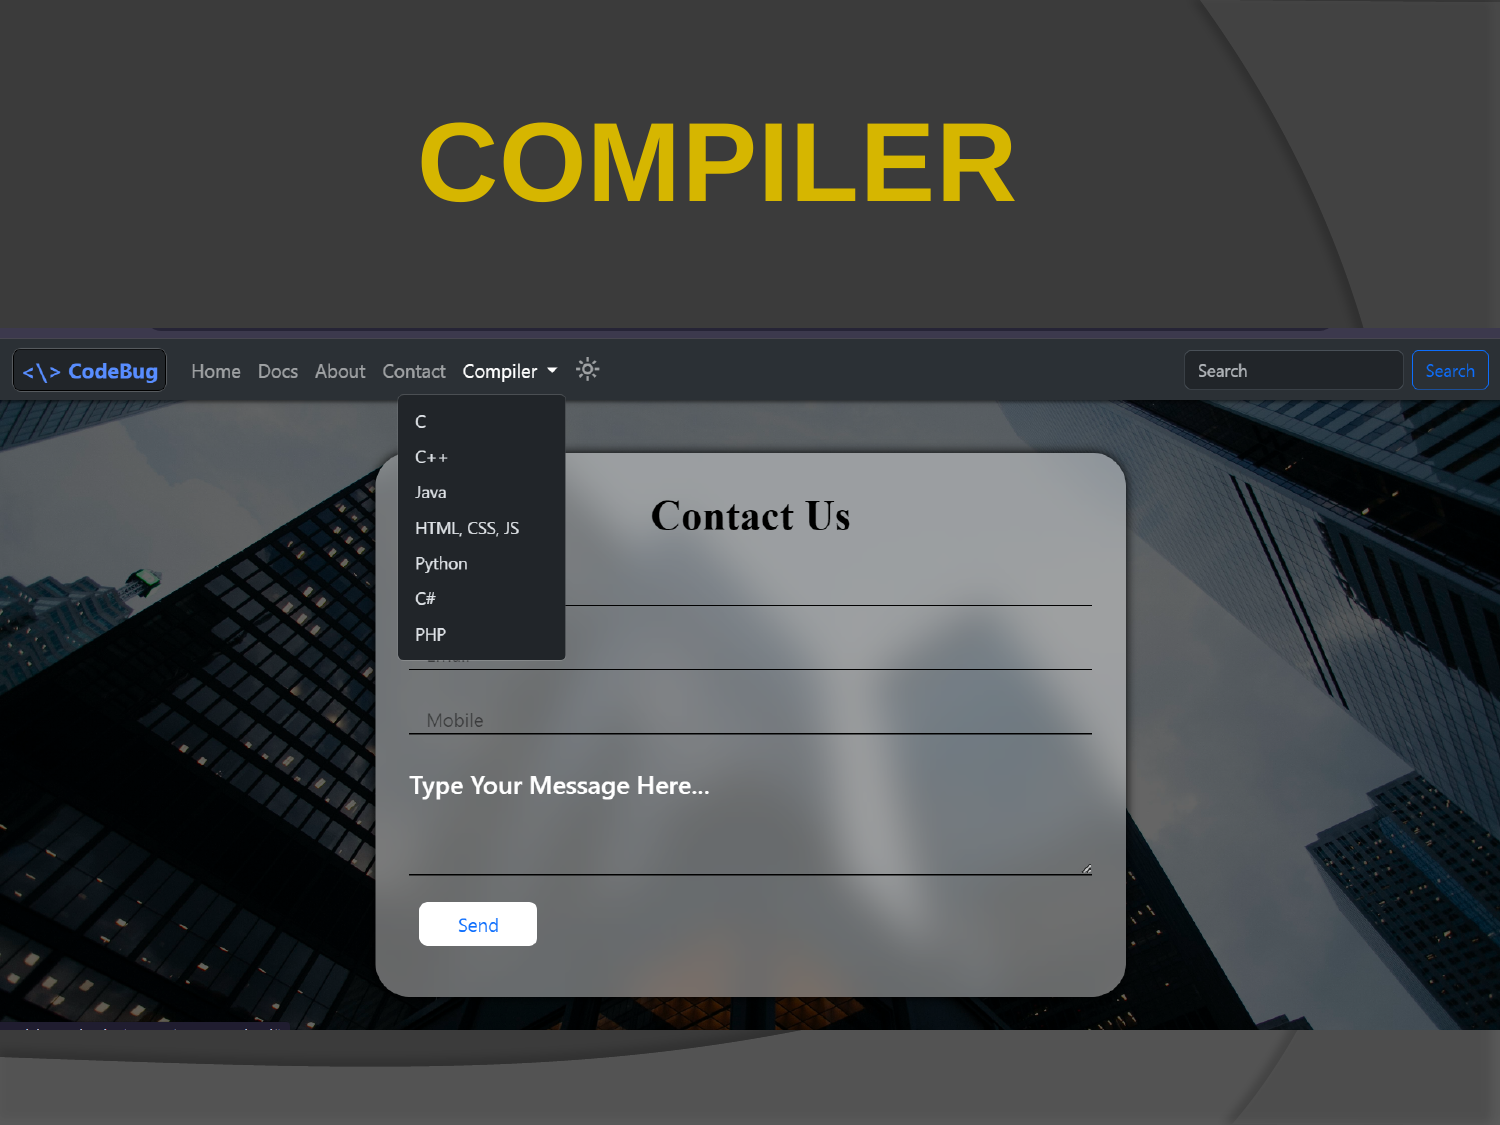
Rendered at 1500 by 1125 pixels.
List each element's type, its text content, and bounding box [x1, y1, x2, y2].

text_box COMPILER [401, 81, 1066, 232]
picture [0, 327, 1500, 1030]
